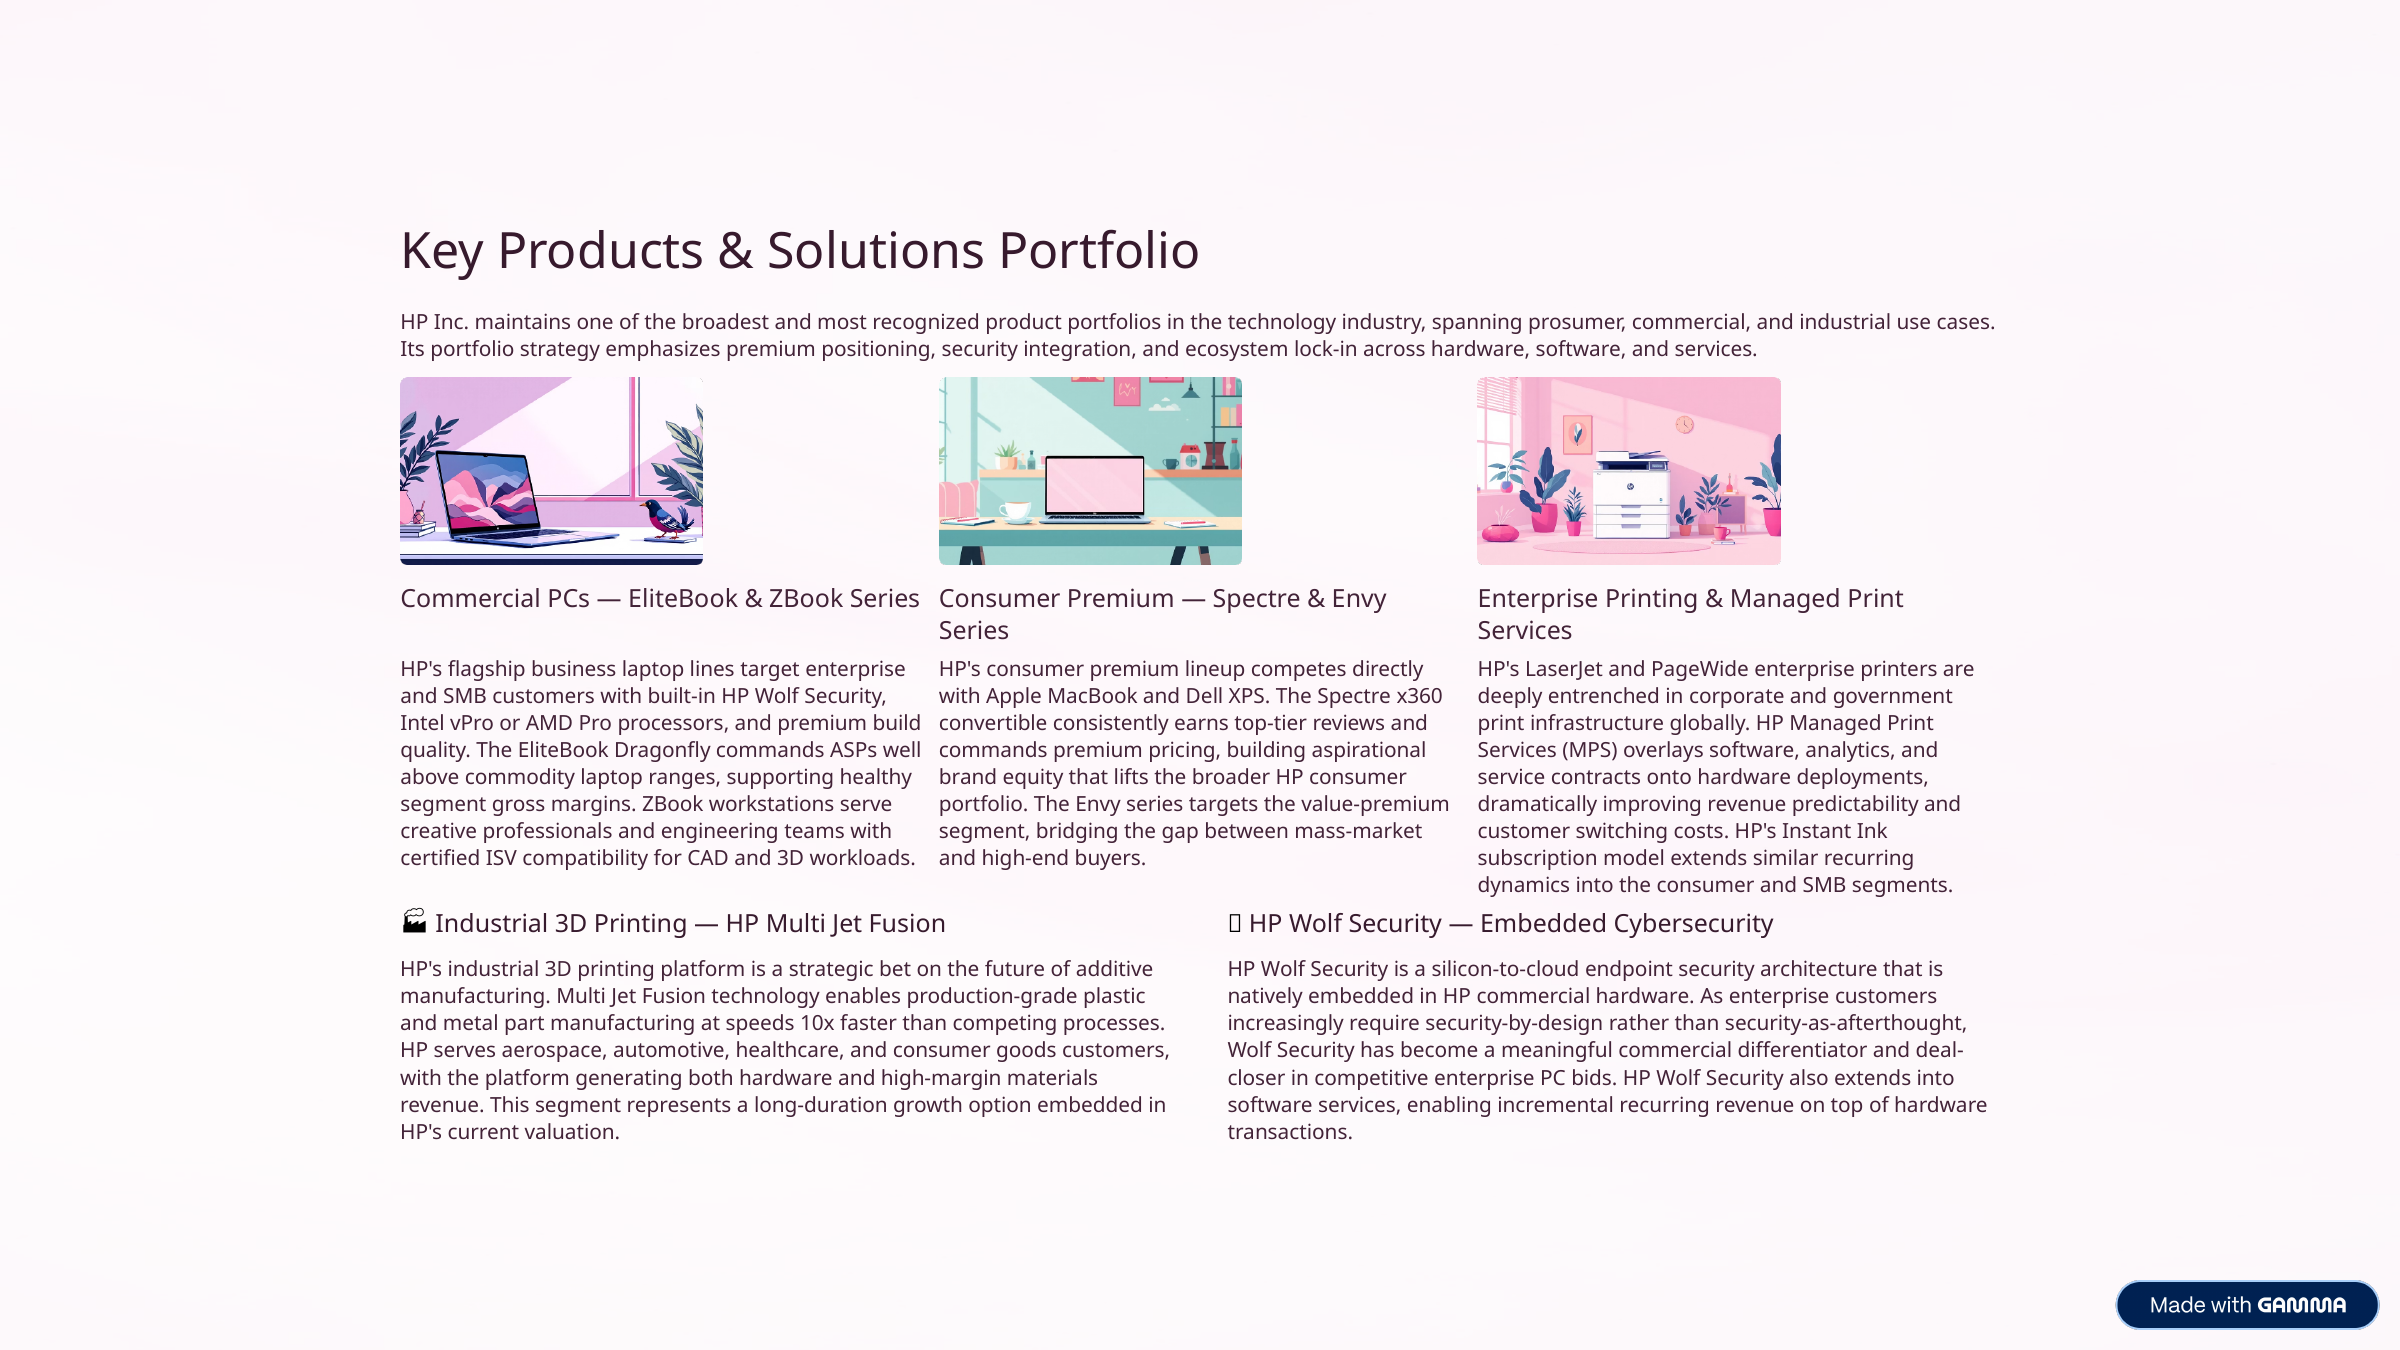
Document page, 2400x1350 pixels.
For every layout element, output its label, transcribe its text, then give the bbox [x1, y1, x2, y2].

picture [939, 377, 1242, 565]
text_box HP's industrial 3D printing platform is a strategic bet on the future of additive manufacturing. Multi Jet Fusion technology enables production-grade plastic and metal part manufacturing at speeds 10x faster than competing processes. HP serves aerospace, automotive, healthcare, and consumer goods customers, with the platform generating both hardware and high-margin materials revenue. This segment represents a long-duration growth option embedded in HP's current valuation. [400, 953, 1174, 1122]
text_box 🔐 HP Wolf Security — Embedded Cybersecurity [1227, 905, 1837, 941]
picture [400, 377, 703, 565]
text_box Key Products & Solutions Portfolio [400, 216, 1275, 280]
picture [1477, 377, 1781, 565]
text_box 🏭 Industrial 3D Printing — HP Multi Jet Fusion [400, 905, 999, 941]
text_box HP's LaserJet and PageWide enterprise printers are deeply entrenched in corporate and government print infrastructure globally. HP Managed Print Services (MPS) overlays software, analytics, and service contracts onto hardware deployments, dramatically improving revenue predictability and customer switching costs. HP's Instant Ink subscription model extends similar recurring dynamics into the consumer and SMB segments. [1477, 653, 2000, 878]
text_box HP's consumer premium lineup competes directly with Apple MacBook and Dell XPS. The Spectre x360 convertible consistently earns top-tier reviews and commands premium pricing, building aspirational brand equity that lifts the broader HP consumer portfolio. The Envy series targets the value-premium segment, bridging the gap between mass-market and high-end buyers. [939, 653, 1461, 850]
text_box Enterprise Printing & Managed Print Services [1477, 581, 2000, 645]
text_box HP Wolf Security is a silicon-to-cloud endpoint security architecture that is natively embedded in HP commercial hardware. As enterprise customers increasingly require security-by-design rather than security-as-afterthought, Wolf Security has become a meaningful commercial differentiator and deal-closer in competitive enterprise PC bids. HP Wolf Security also extends into software services, enabling incremental recurring revenue on top of hardware transactions. [1227, 953, 2001, 1122]
text_box Commercial PCs — EliteBook & ZBook Series [400, 581, 923, 645]
text_box HP's flagship business laptop lines target enterprise and SMB customers with built-in HP Wolf Security, Intel vPro or AMD Pro processors, and premium build quality. The EliteBook Dragonfly commands ASPs well above commodity laptop ranges, supporting healthy segment gross margins. ZBook workstations serve creative professionals and engineering teams with certified ISV compatibility for CAD and 3D workloads. [400, 653, 923, 878]
text_box HP Inc. maintains one of the broadest and most recognized product portfolios in the technology industry, spanning prosumer, commercial, and industrial use cases. Its portfolio strategy emphasizes premium positioning, security integration, and ecosystem lock-in across hardware, software, and services. [400, 306, 2000, 363]
picture [2106, 1271, 2389, 1339]
text_box Consumer Premium — Spectre & Envy Series [939, 581, 1461, 645]
